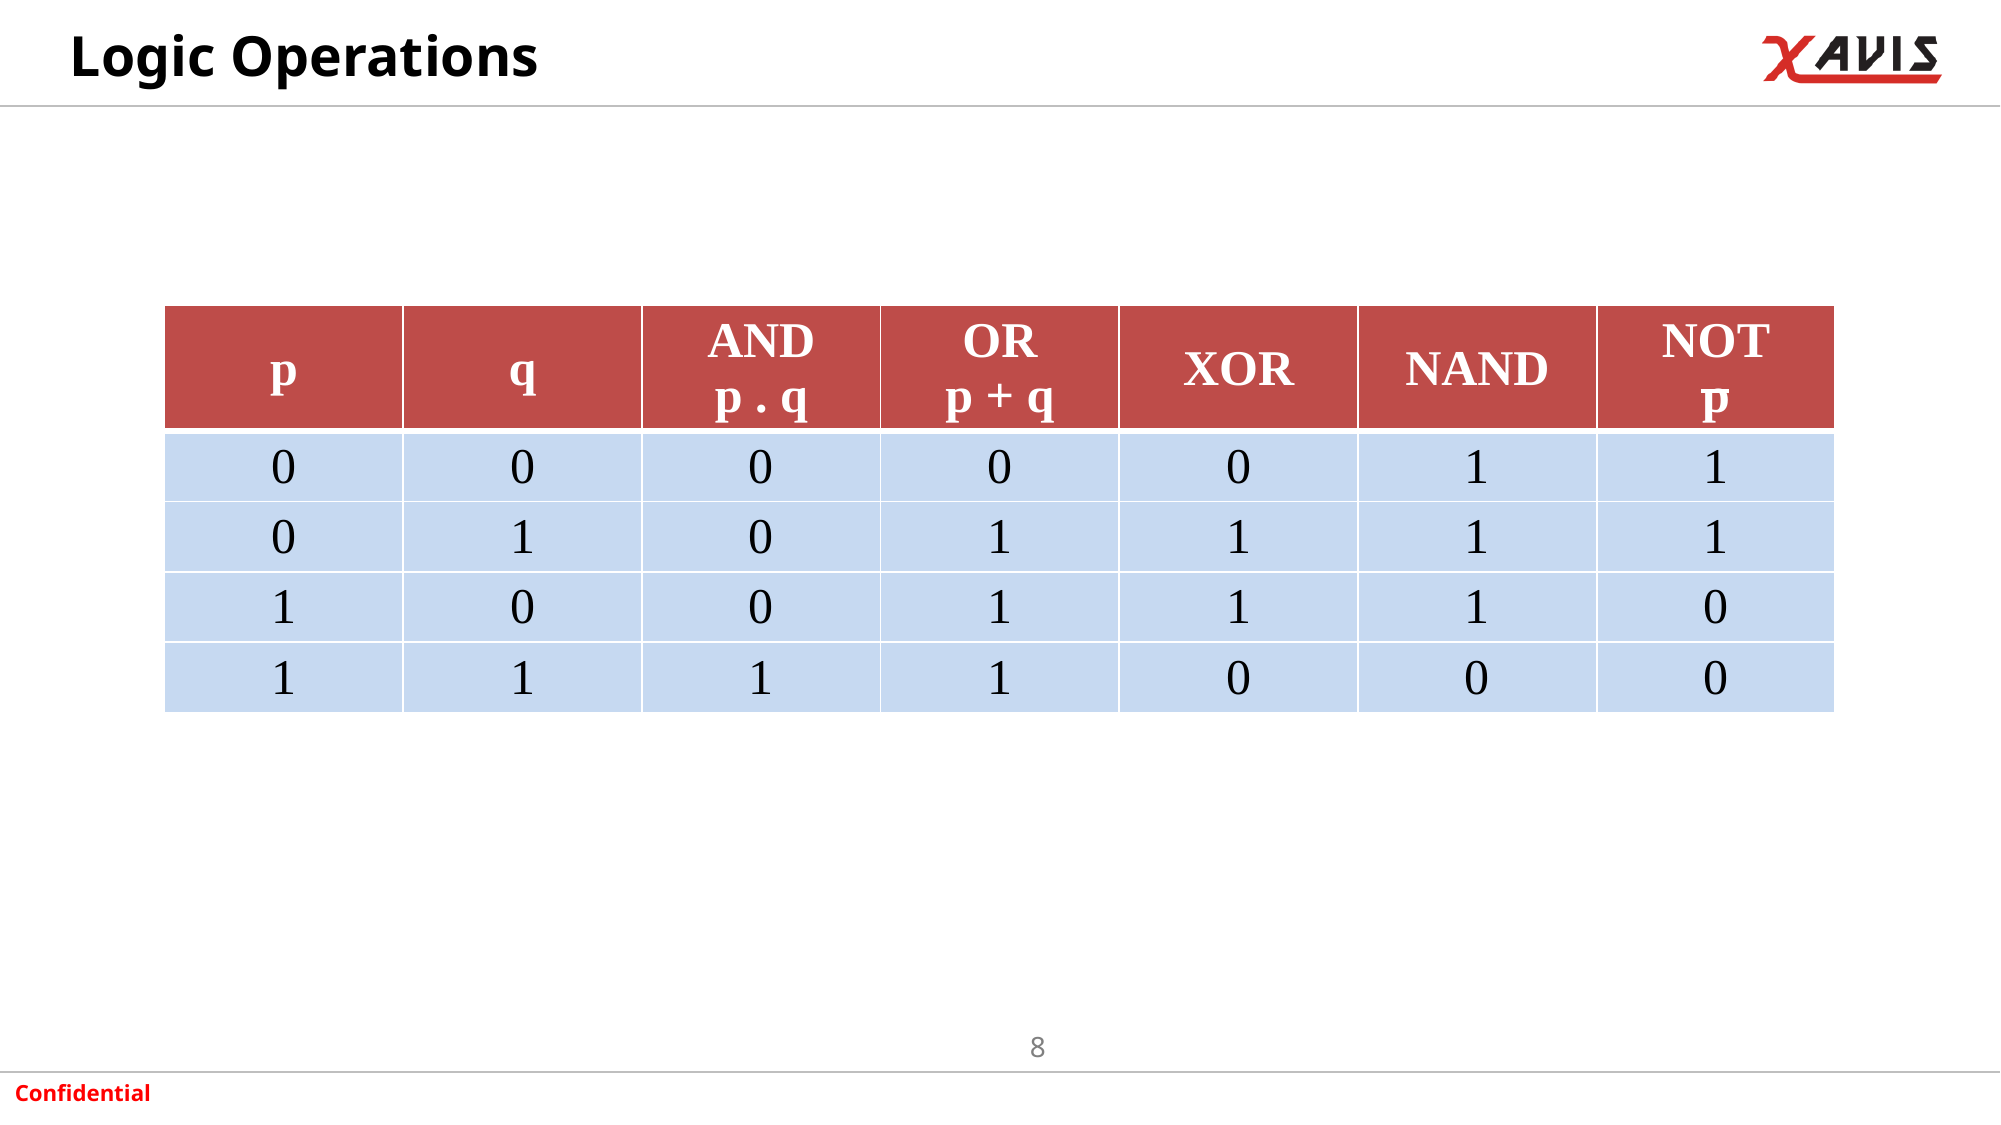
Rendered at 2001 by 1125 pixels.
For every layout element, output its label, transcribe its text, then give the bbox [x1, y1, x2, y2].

table_header NOT p [1598, 306, 1834, 428]
table_cell 0 [881, 434, 1118, 501]
table_cell 1 [165, 643, 402, 712]
table_cell 0 [643, 434, 880, 501]
table_cell 1 [643, 643, 880, 712]
table_header AND p . q [643, 306, 880, 428]
table_cell 0 [1598, 643, 1834, 712]
table_header OR p + q [881, 306, 1118, 428]
table_cell 0 [165, 434, 402, 501]
table_cell 0 [404, 573, 641, 641]
table_cell 1 [1598, 434, 1834, 501]
table_cell 0 [1359, 643, 1596, 712]
table_header XOR [1120, 306, 1357, 428]
title Logic Operations [55, 23, 1270, 85]
table_cell 0 [404, 434, 641, 501]
table_cell 0 [165, 502, 402, 571]
table_cell 0 [643, 573, 880, 641]
table_cell 1 [881, 502, 1118, 571]
picture [1756, 26, 1946, 89]
table_cell 0 [1120, 434, 1357, 501]
table_cell 1 [1359, 573, 1596, 641]
table_cell 1 [1359, 434, 1596, 501]
table_cell 1 [1598, 502, 1834, 571]
table_cell 1 [165, 573, 402, 641]
table_header p [165, 306, 402, 428]
table_cell 1 [881, 643, 1118, 712]
table_cell 1 [1359, 502, 1596, 571]
table_cell 1 [1120, 502, 1357, 571]
table_header q [404, 306, 641, 428]
table_cell 1 [881, 573, 1118, 641]
table_cell 0 [1598, 573, 1834, 641]
table_cell 0 [643, 502, 880, 571]
table_cell 1 [1120, 573, 1357, 641]
table_cell 1 [404, 502, 641, 571]
table_header NAND [1359, 306, 1596, 428]
table_cell 1 [404, 643, 641, 712]
table_cell 0 [1120, 643, 1357, 712]
